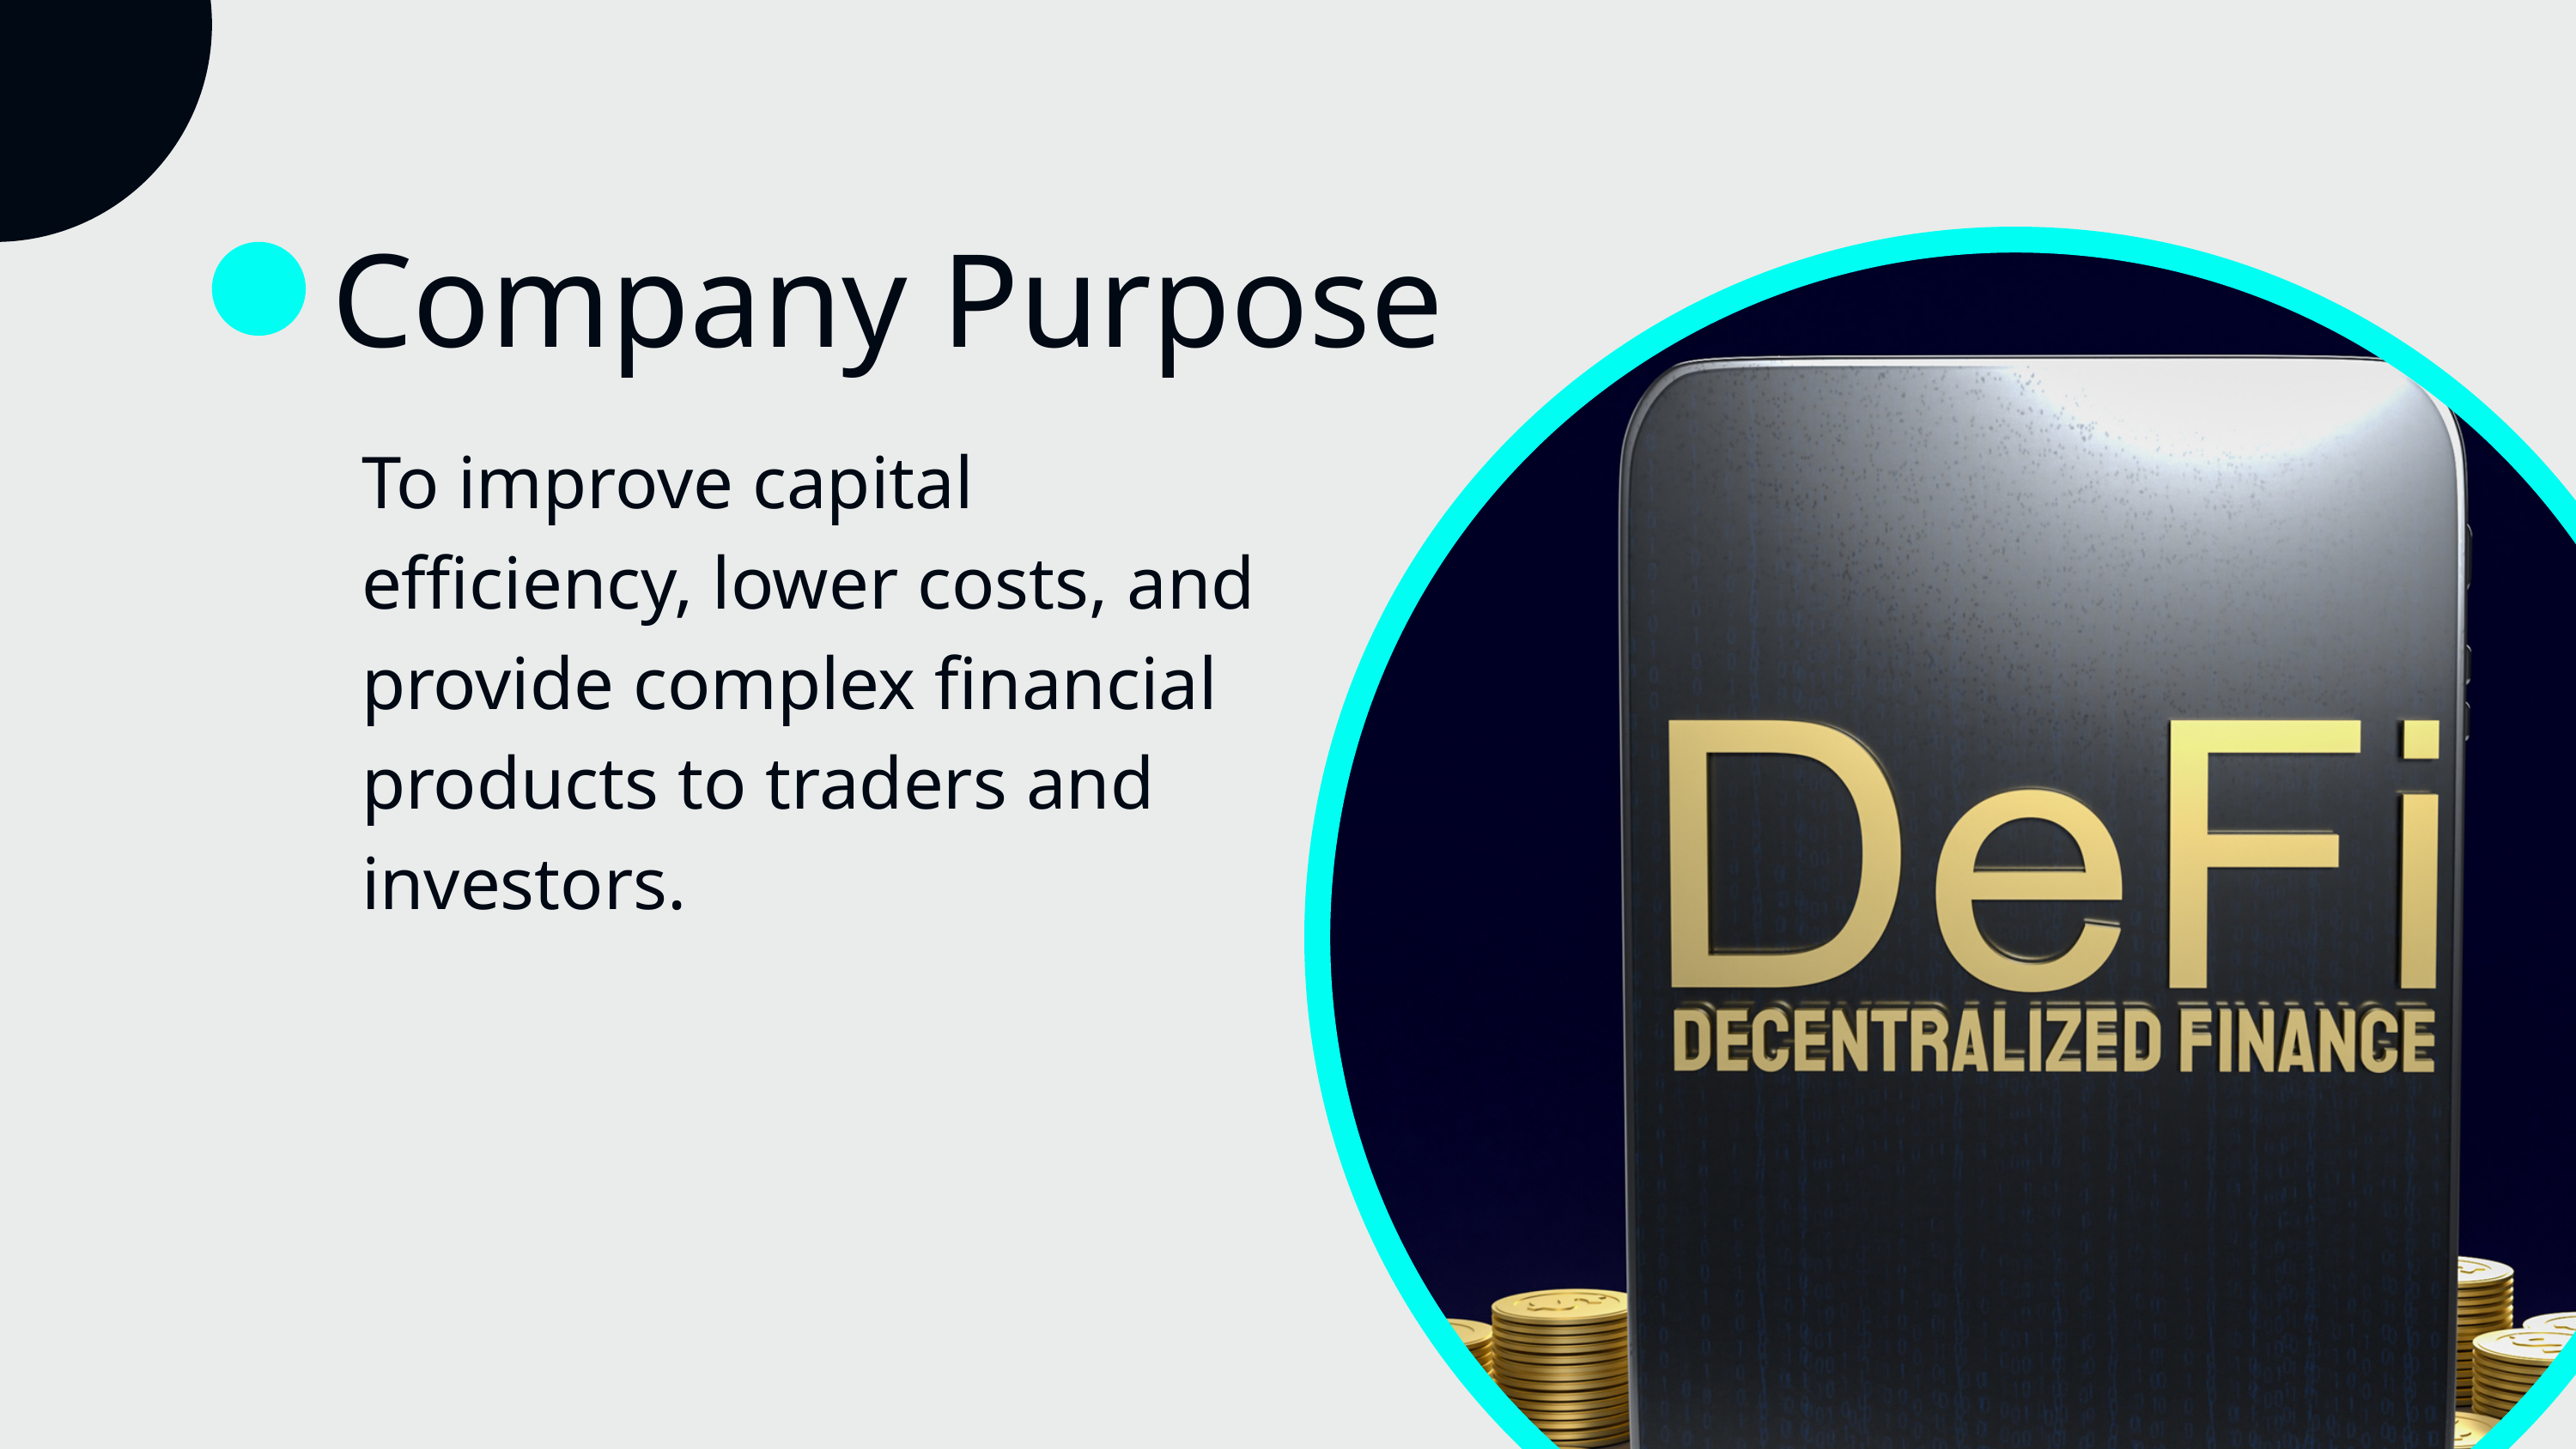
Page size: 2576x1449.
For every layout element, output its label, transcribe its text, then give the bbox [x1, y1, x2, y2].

text_box Company Purpose [331, 192, 1490, 373]
text_box To improve capital efficiency, lower costs, and provide complex financial products to traders and investors. [361, 422, 1283, 924]
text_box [1287, 211, 2576, 1449]
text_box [0, 0, 213, 243]
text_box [211, 241, 307, 336]
